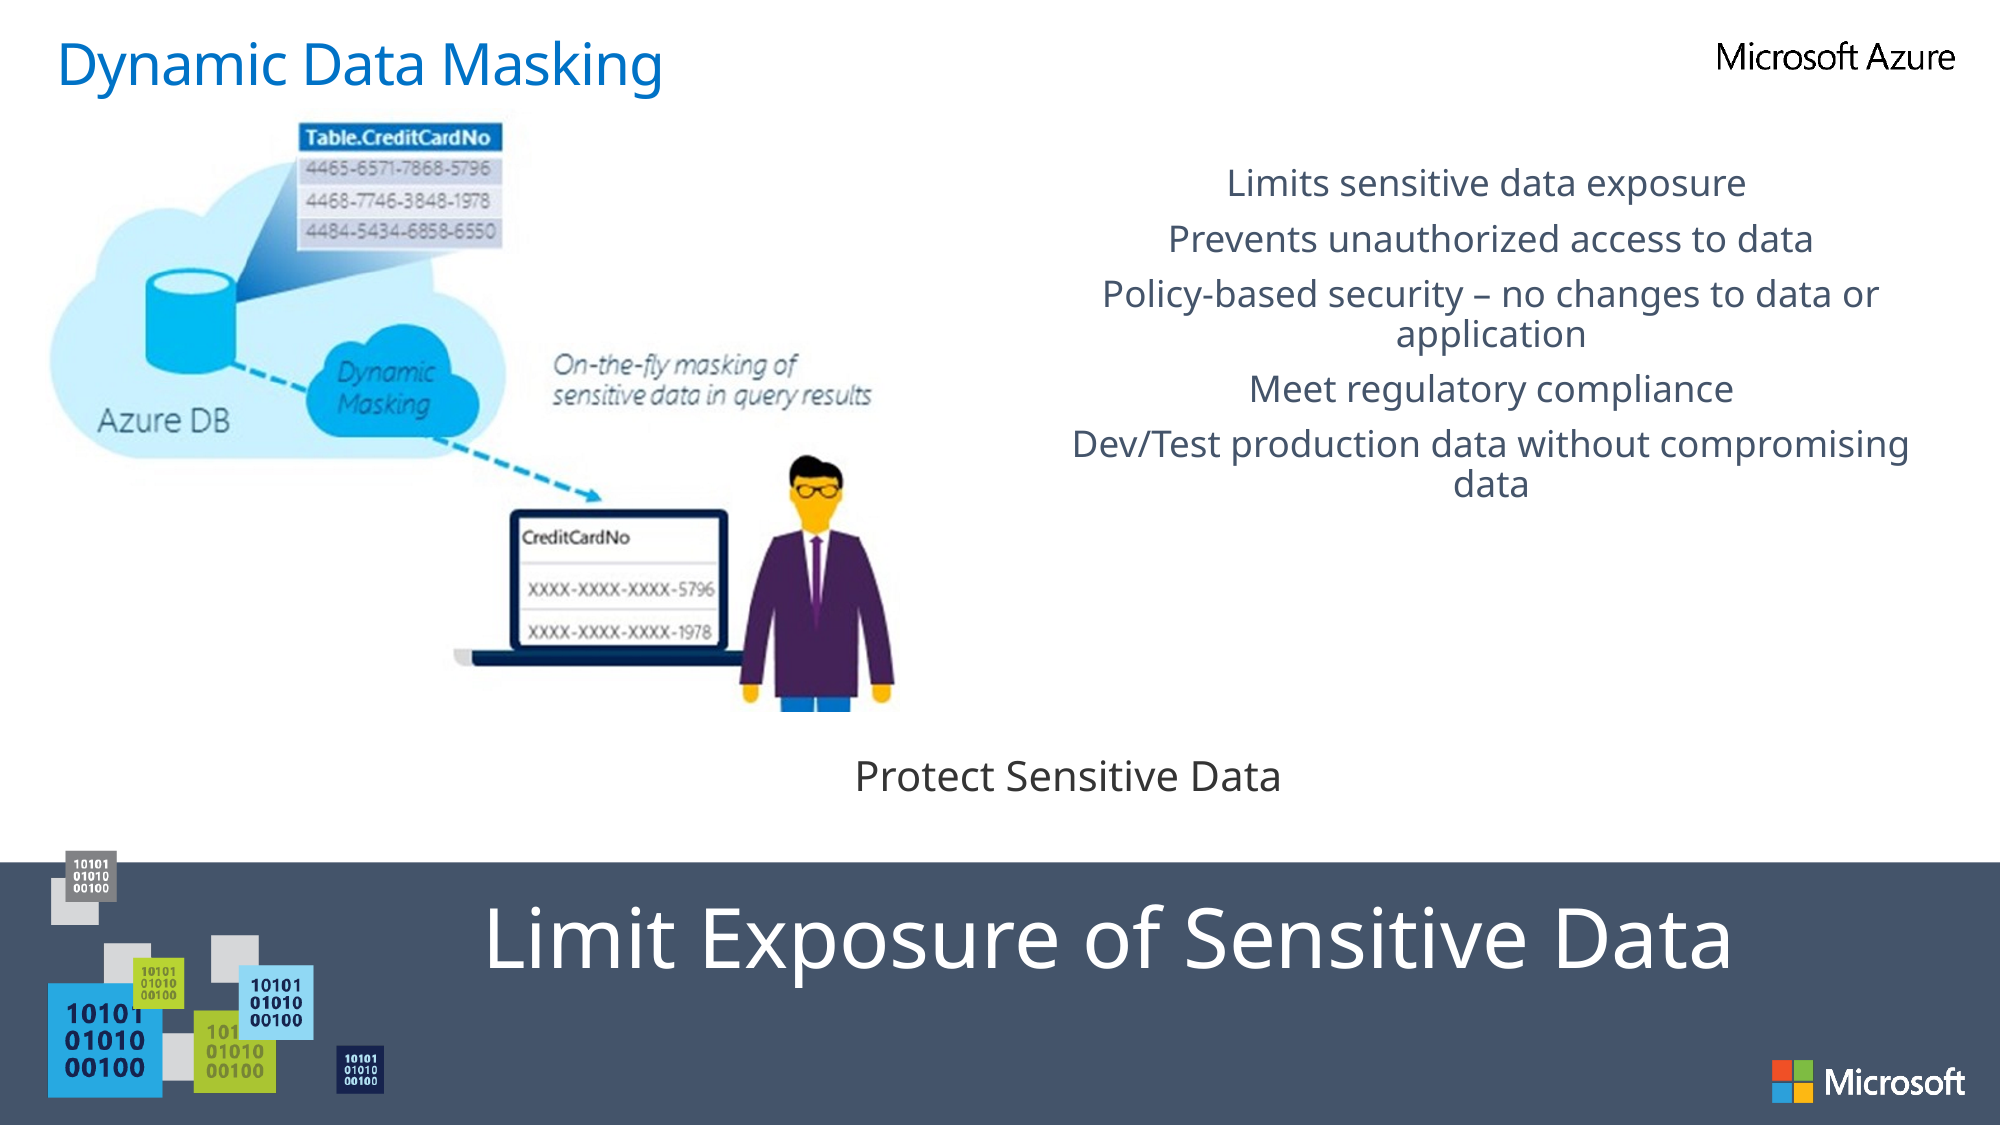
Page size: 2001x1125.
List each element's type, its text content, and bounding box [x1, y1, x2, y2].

picture [45, 108, 900, 712]
text_box Dynamic Data Masking [0, 0, 2000, 134]
picture [17, 808, 463, 1125]
text_box Protect Sensitive Data [831, 728, 1306, 828]
list Limits sensitive data exposure Prevents unauthorized access to data Policy-based security – no changes to data or application Meet regulatory compliance Dev/Test production data without compromising data [1018, 157, 1966, 517]
text_box Limit Exposure of Sensitive Data [482, 885, 958, 985]
picture [1772, 1060, 1965, 1103]
